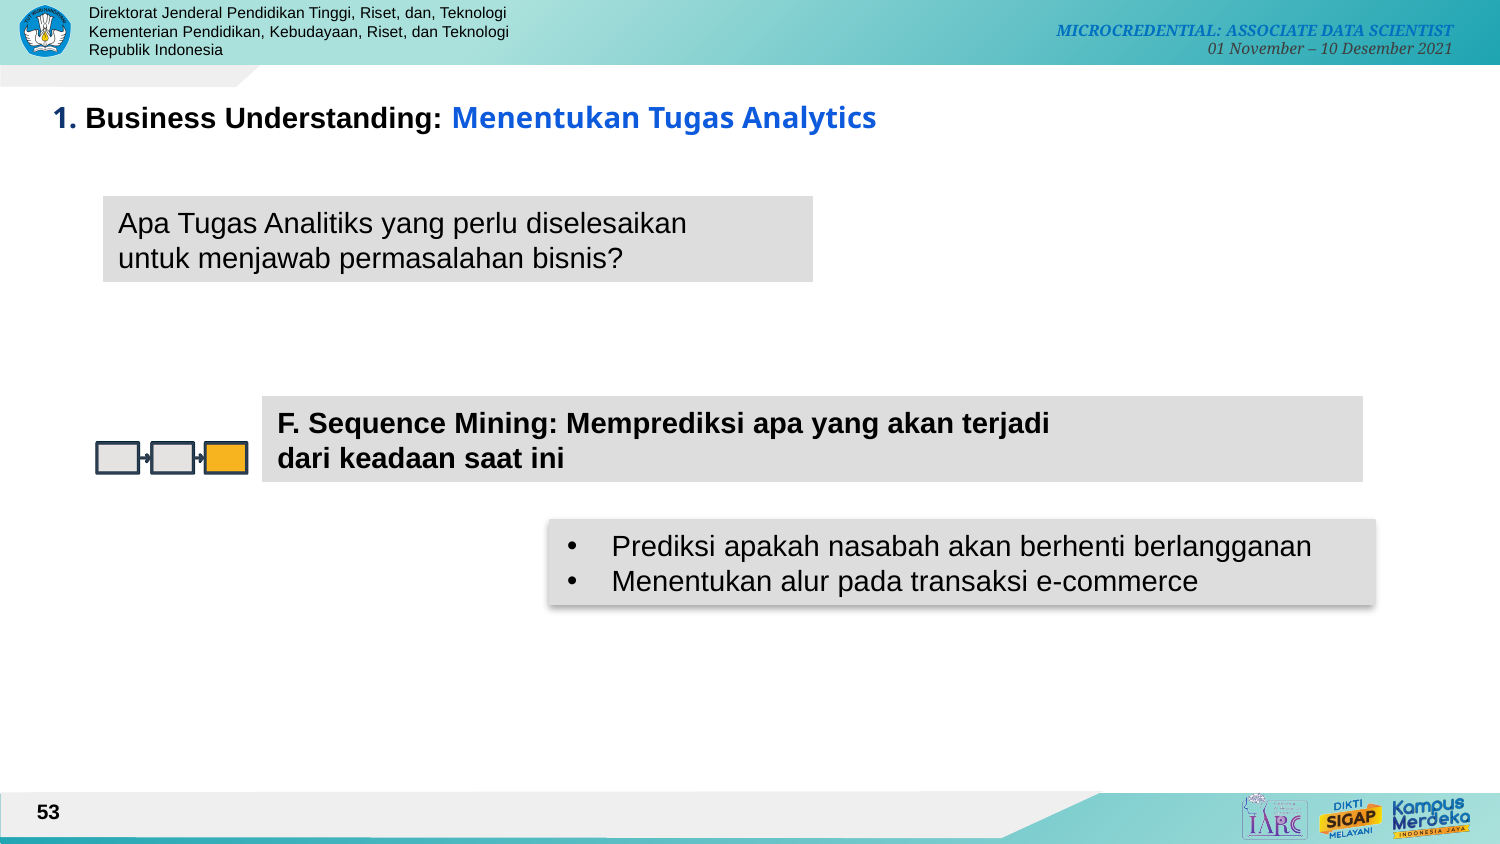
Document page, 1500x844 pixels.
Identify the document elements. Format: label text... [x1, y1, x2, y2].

picture [94, 379, 249, 534]
picture [16, 3, 74, 61]
text_box F. Sequence Mining: Memprediksi apa yang akan terjadi dari keadaan saat ini [262, 396, 1363, 482]
picture [1319, 796, 1382, 842]
text_box Prediksi apakah nasabah akan berhenti berlangganan Menentukan alur pada transaksi e-commerce [549, 520, 1375, 605]
picture [1237, 790, 1312, 843]
text_box 53 [0, 788, 75, 834]
text_box Apa Tugas Analitiks yang perlu diselesaikan untuk menjawab permasalahan bisnis? [103, 196, 813, 282]
text_box 1. Business Understanding: Menentukan Tugas Analytics [37, 91, 1500, 186]
picture [1393, 798, 1470, 839]
